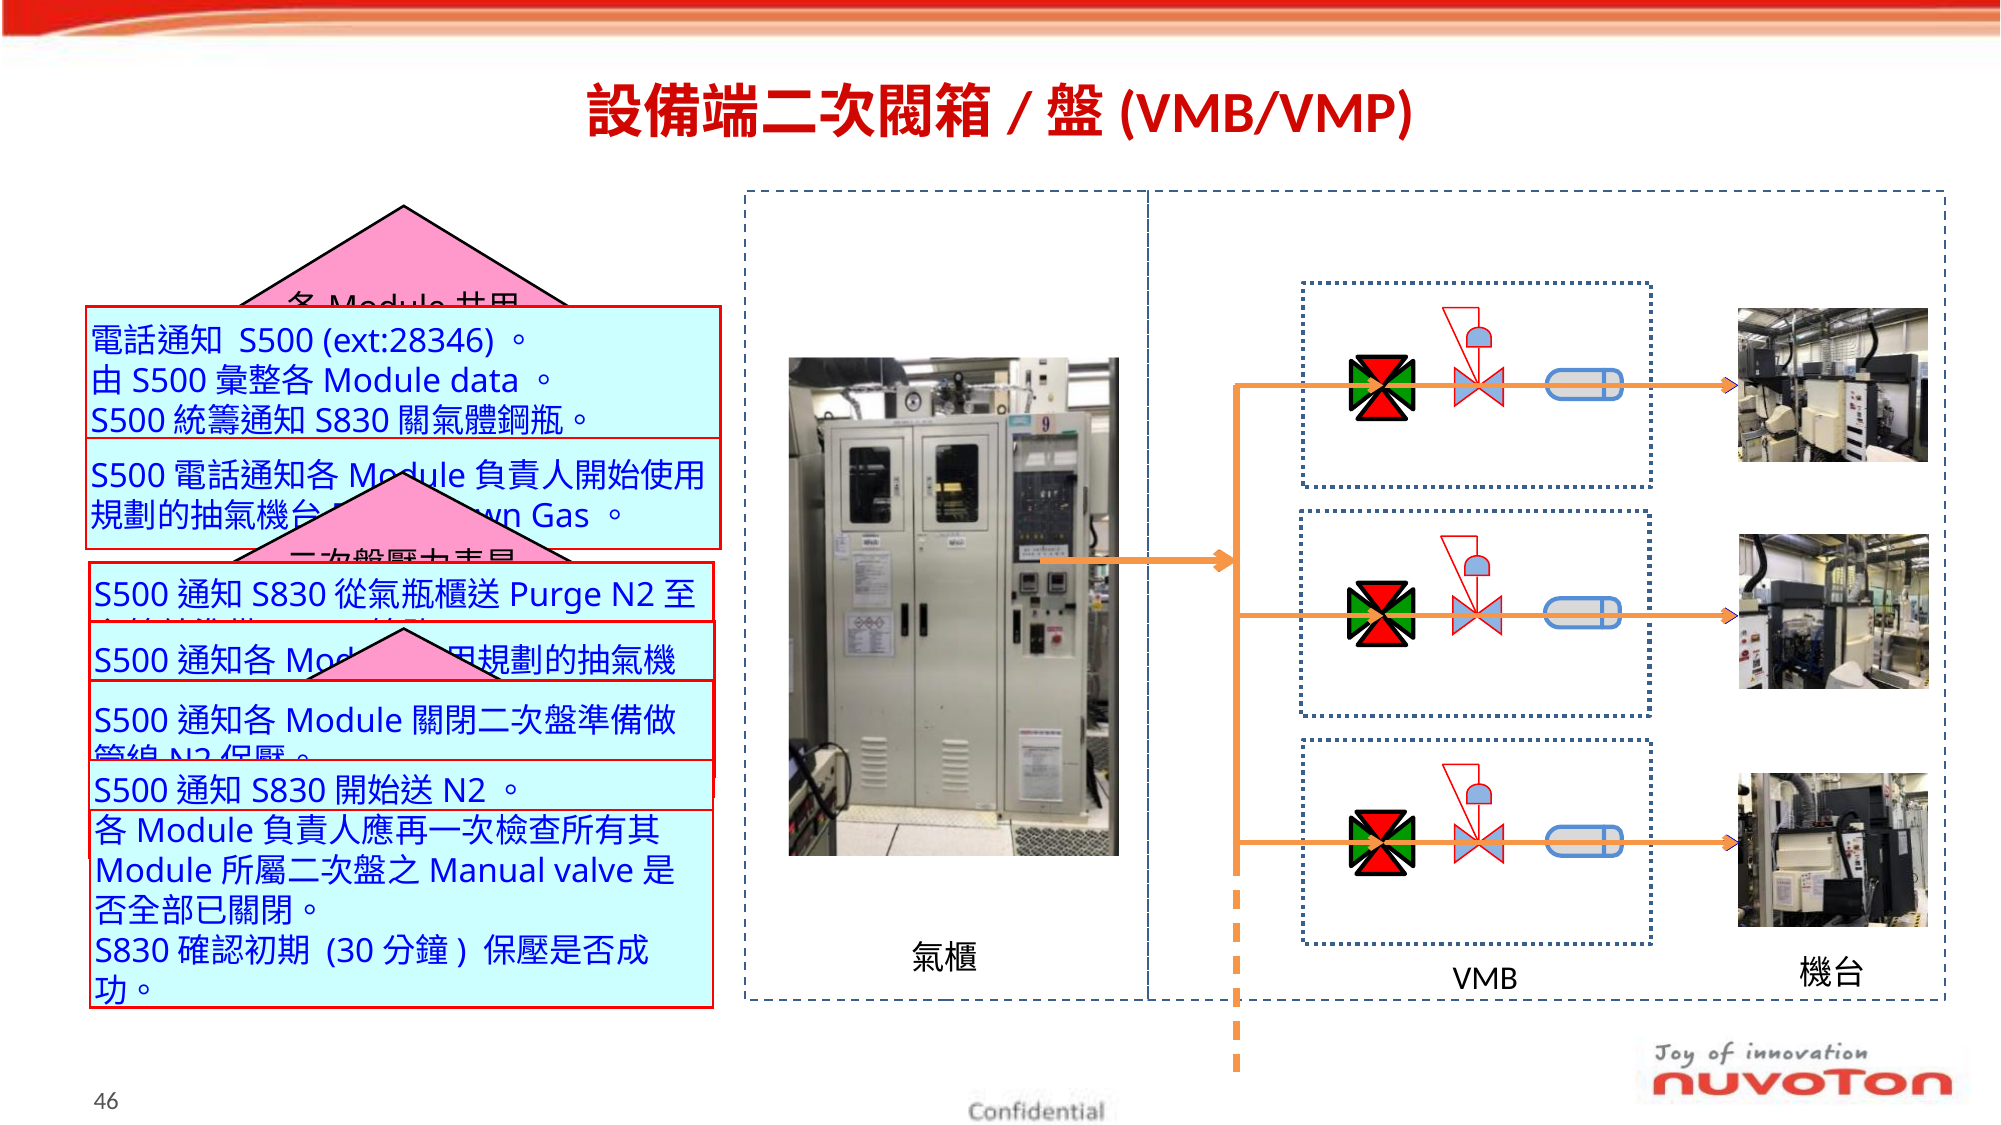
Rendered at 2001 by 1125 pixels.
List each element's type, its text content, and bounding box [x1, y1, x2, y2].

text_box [1039, 385, 1385, 1083]
text_box [1355, 354, 1408, 382]
title 設備端二次閥箱/盤(VMB/VMP) [99, 66, 1900, 149]
text_box S500通知S830開始送N2。 各Module抽氣機台做停機動作。 [88, 760, 713, 858]
picture [2, 0, 2001, 1125]
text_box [1423, 326, 1523, 383]
text_box S500電話通知各Module負責人開始使用規劃的抽氣機台Pump Down Gas。 [86, 438, 721, 550]
text_box S500通知S830從氣瓶櫃送Purge N2至主管線準備Purge管路。 [89, 562, 698, 621]
text_box [1301, 281, 1653, 382]
text_box 各Module負責人應再一次檢查所有其Module所屬二次盤之Manual valve是否全部已關閉。 S830確認初期 (30分鐘) 保壓是否成功。 [90, 810, 713, 1008]
text_box [1145, 189, 1947, 1002]
text_box S500通知各Module關閉二次盤準備做管線N2保壓。 [89, 680, 698, 760]
text_box 各Module共用單一Gas之機台是否全部停機 [239, 205, 568, 306]
text_box [743, 779, 1034, 1002]
text_box 二次盤壓力表是否已抽至負壓 (紅色) ？ [306, 628, 501, 680]
text_box S500通知各Module使用規劃的抽氣機台將N2抽掉，持續30~60分鐘。S830再將N2關閉，並通知S530。 [89, 621, 698, 680]
text_box [743, 189, 1147, 440]
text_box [1386, 385, 1739, 1083]
slide_number 45 [0, 1069, 213, 1125]
text_box 二次盤壓力表是否已抽至負壓 (紅色) ？ [233, 472, 572, 562]
text_box 氣櫃 [817, 1001, 1034, 1008]
text_box 電話通知 S500 (ext:28346)。 由S500彙整各Module data。 S500統籌通知S830關氣體鋼瓶。 [86, 306, 721, 438]
